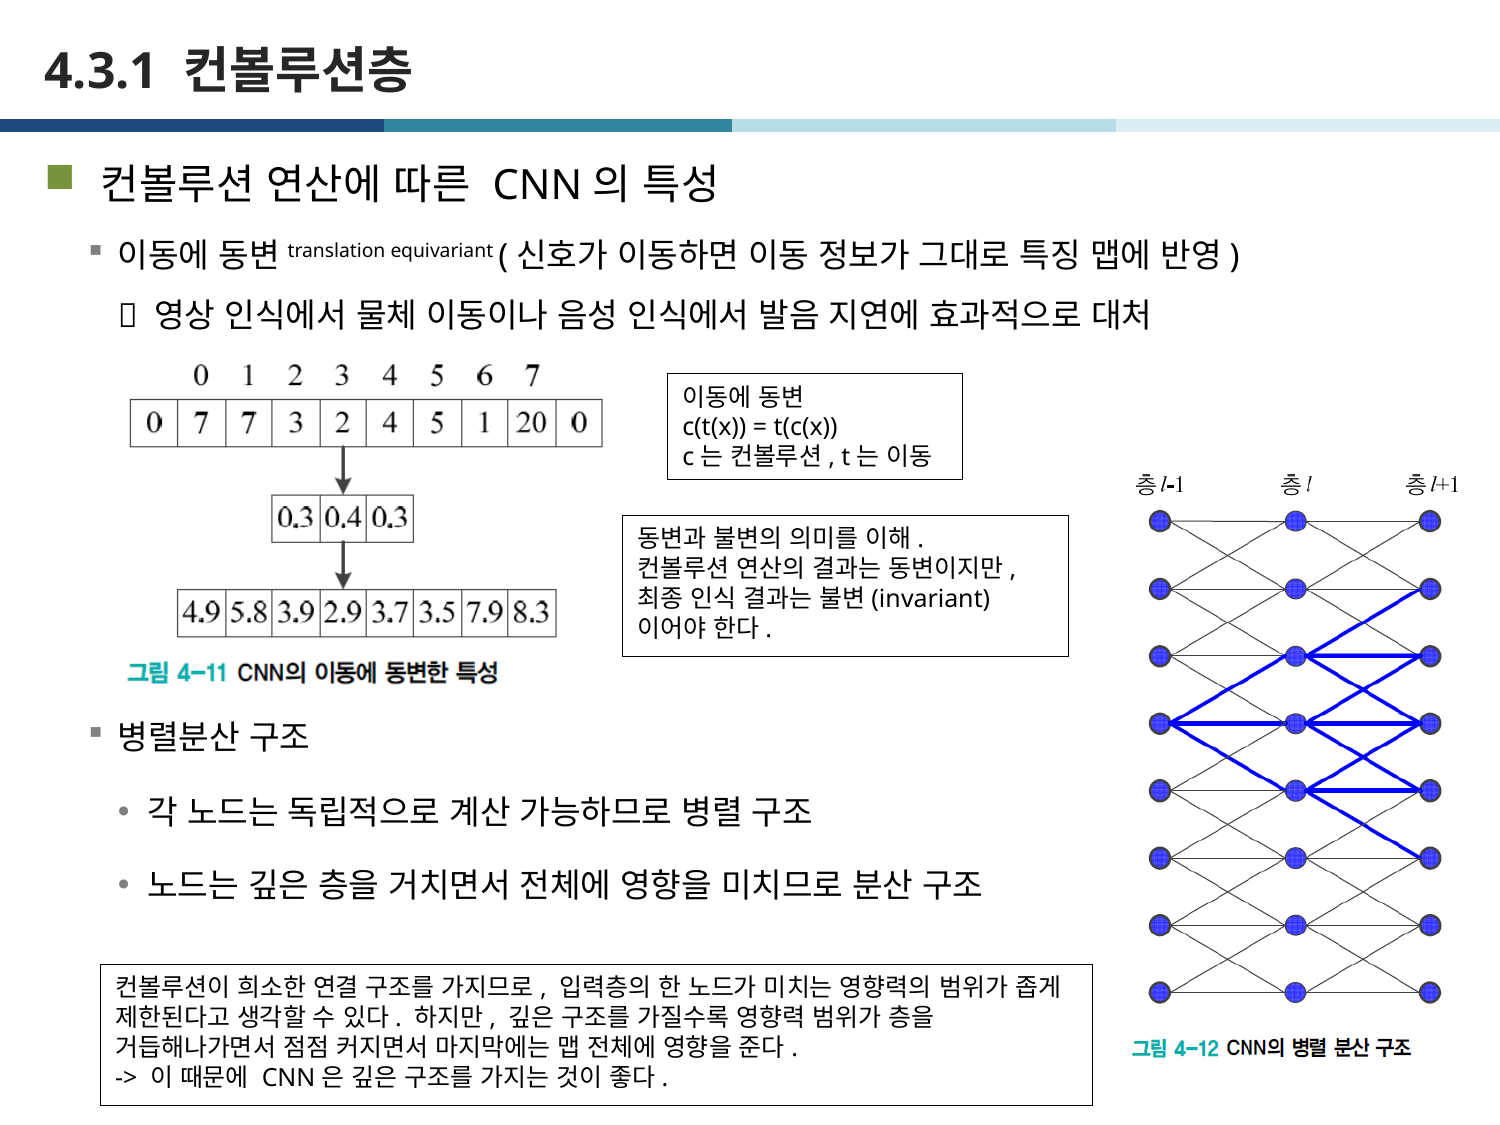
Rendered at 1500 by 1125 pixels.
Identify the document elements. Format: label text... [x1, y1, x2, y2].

picture [1127, 467, 1459, 1059]
list 컨볼루션 연산에 따른 CNN의 특성 이동에 동변translation equivariant (신호가 이동하면 이동 정보가 그대로 특징 맵에 반영)  영상 인식에서 물체 이동이나 음성 인식에서 발음 지연에 효과적으로 대처 병렬분산 구조 각 노드는 독립적으로 계산 가능하므로 병렬 구조 노드는 깊은 층을 거치면서 전체에 영향을 미치므로 분산 구조 [29, 125, 1471, 1083]
title 4.3.1 컨볼루션층 [29, 23, 1270, 114]
text_box 이동에 동변 c(t(x)) = t(c(x)) c는 컨볼루션, t는 이동 [667, 373, 963, 480]
text_box 컨볼루션이 희소한 연결 구조를 가지므로, 입력층의 한 노드가 미치는 영향력의 범위가 좁게 제한된다고 생각할 수 있다. 하지만, 깊은 구조를 가질수록 영향력 범위가 층을 거듭해나가면서 점점 커지면서 마지막에는 맵 전체에 영향을 준다. -> 이 때문에 CNN은 깊은 구조를 가지는 것이 좋다. [100, 964, 1093, 1106]
text_box 동변과 불변의 의미를 이해. 컨볼루션 연산의 결과는 동변이지만, 최종 인식 결과는 불변(invariant)이어야 한다. [622, 515, 1069, 657]
picture [123, 361, 606, 687]
